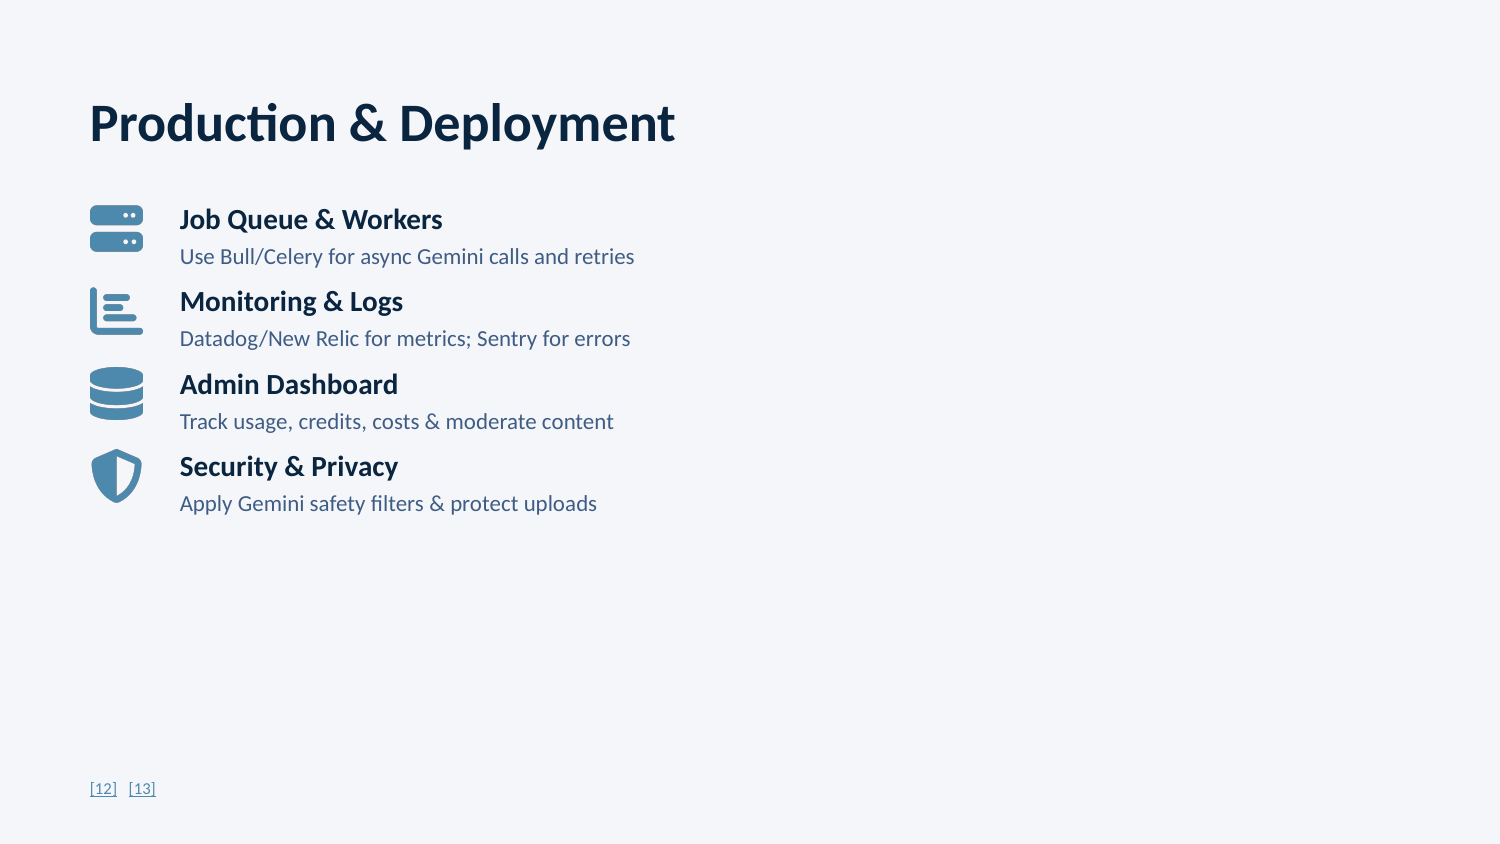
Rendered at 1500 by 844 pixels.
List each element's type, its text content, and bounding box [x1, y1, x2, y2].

text_box Job Queue & Workers [164, 194, 840, 232]
text_box [12] [13] [74, 764, 1425, 810]
text_box Production & Deployment [74, 74, 1425, 165]
text_box Security & Privacy [164, 442, 840, 479]
text_box Use Bull/Celery for async Gemini calls and retries [164, 232, 840, 277]
picture [89, 284, 143, 338]
picture [89, 202, 143, 255]
text_box Track usage, credits, costs & moderate content [164, 397, 840, 442]
picture [89, 367, 143, 420]
text_box Apply Gemini safety filters & protect uploads [164, 479, 840, 525]
text_box Monitoring & Logs [164, 277, 840, 314]
text_box Admin Dashboard [164, 359, 840, 397]
text_box Datadog/New Relic for metrics; Sentry for errors [164, 314, 840, 359]
picture [89, 449, 143, 503]
